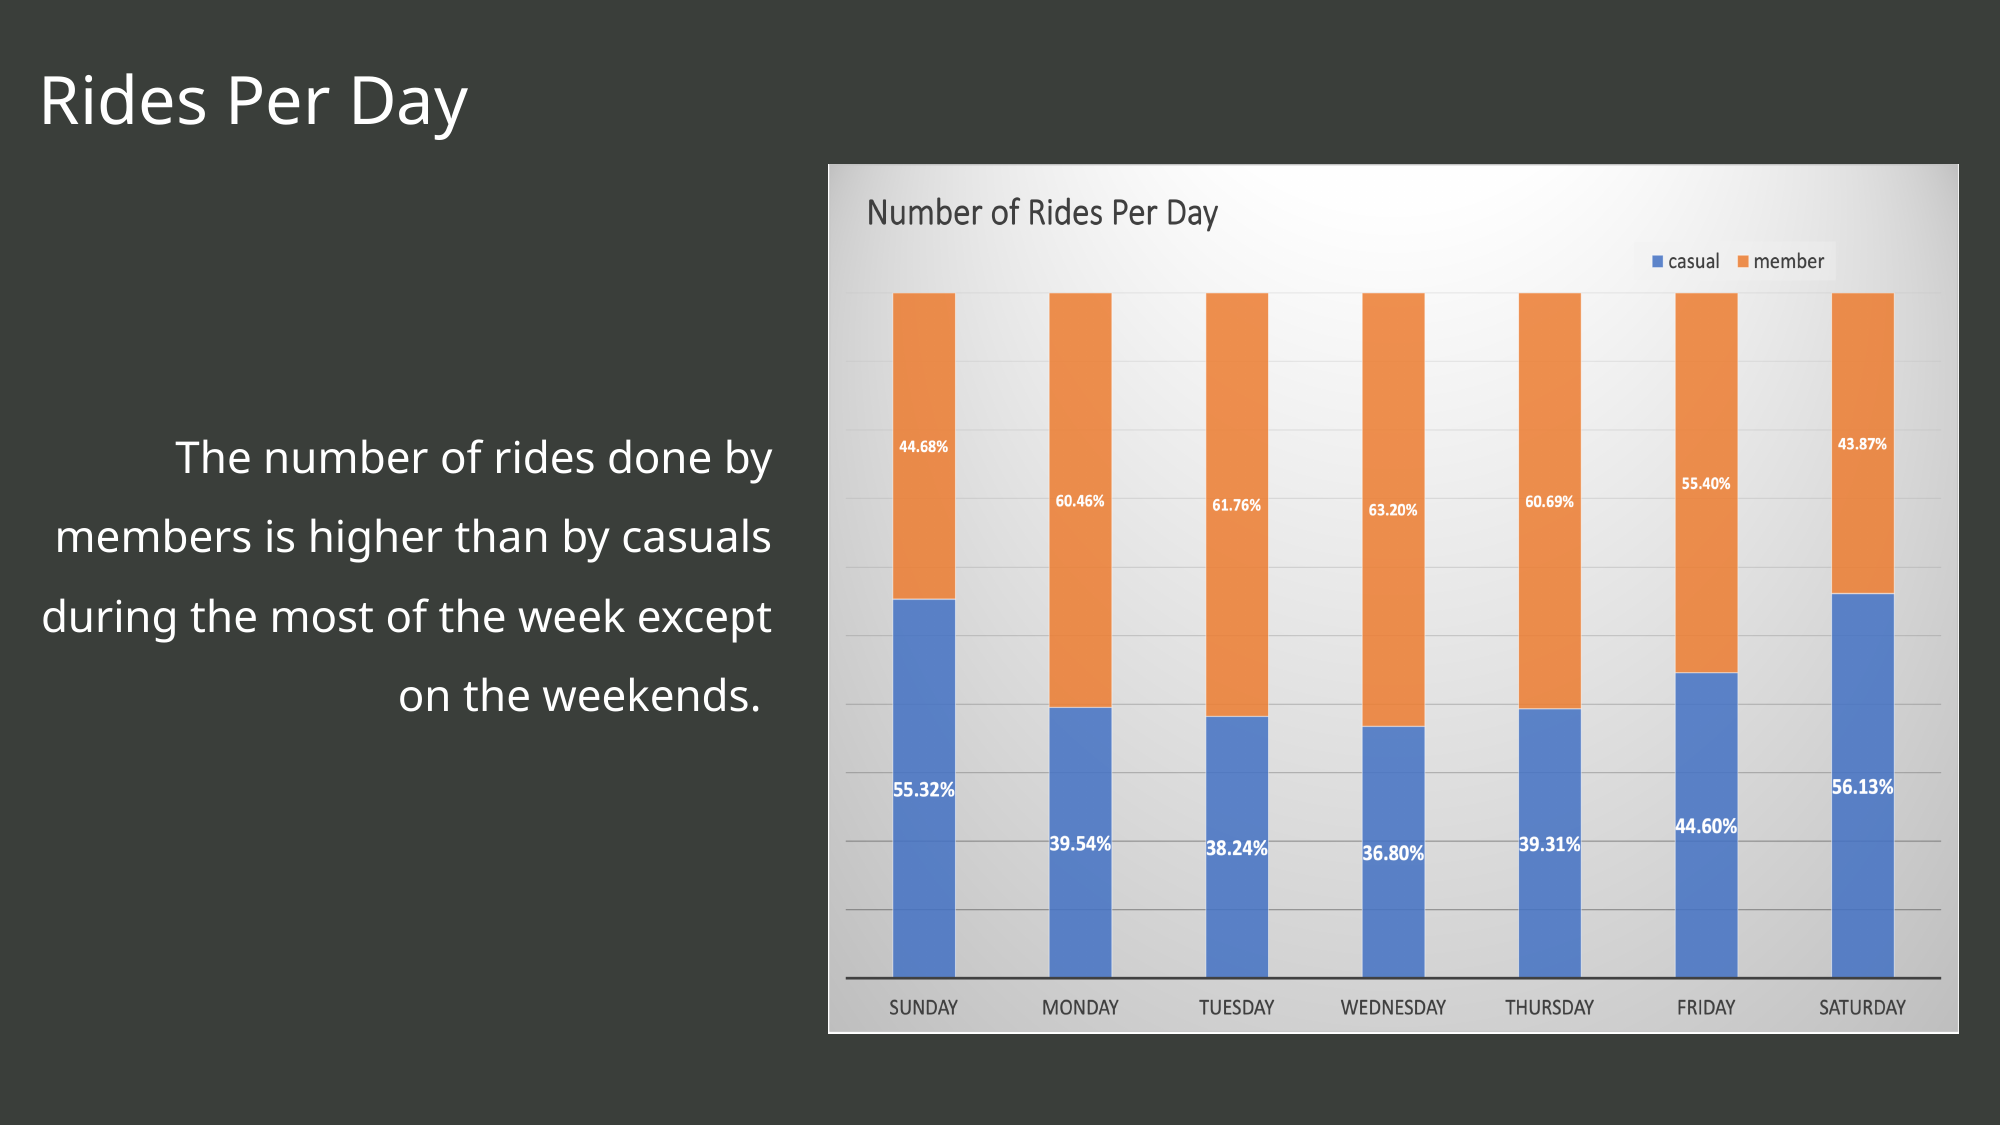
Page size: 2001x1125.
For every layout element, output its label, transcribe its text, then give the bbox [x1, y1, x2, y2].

text_box The number of rides done by members is higher than by casuals during the most of the week except on the weekends. [23, 395, 789, 730]
picture [828, 164, 1959, 1034]
text_box Rides Per Day [23, 50, 1550, 200]
